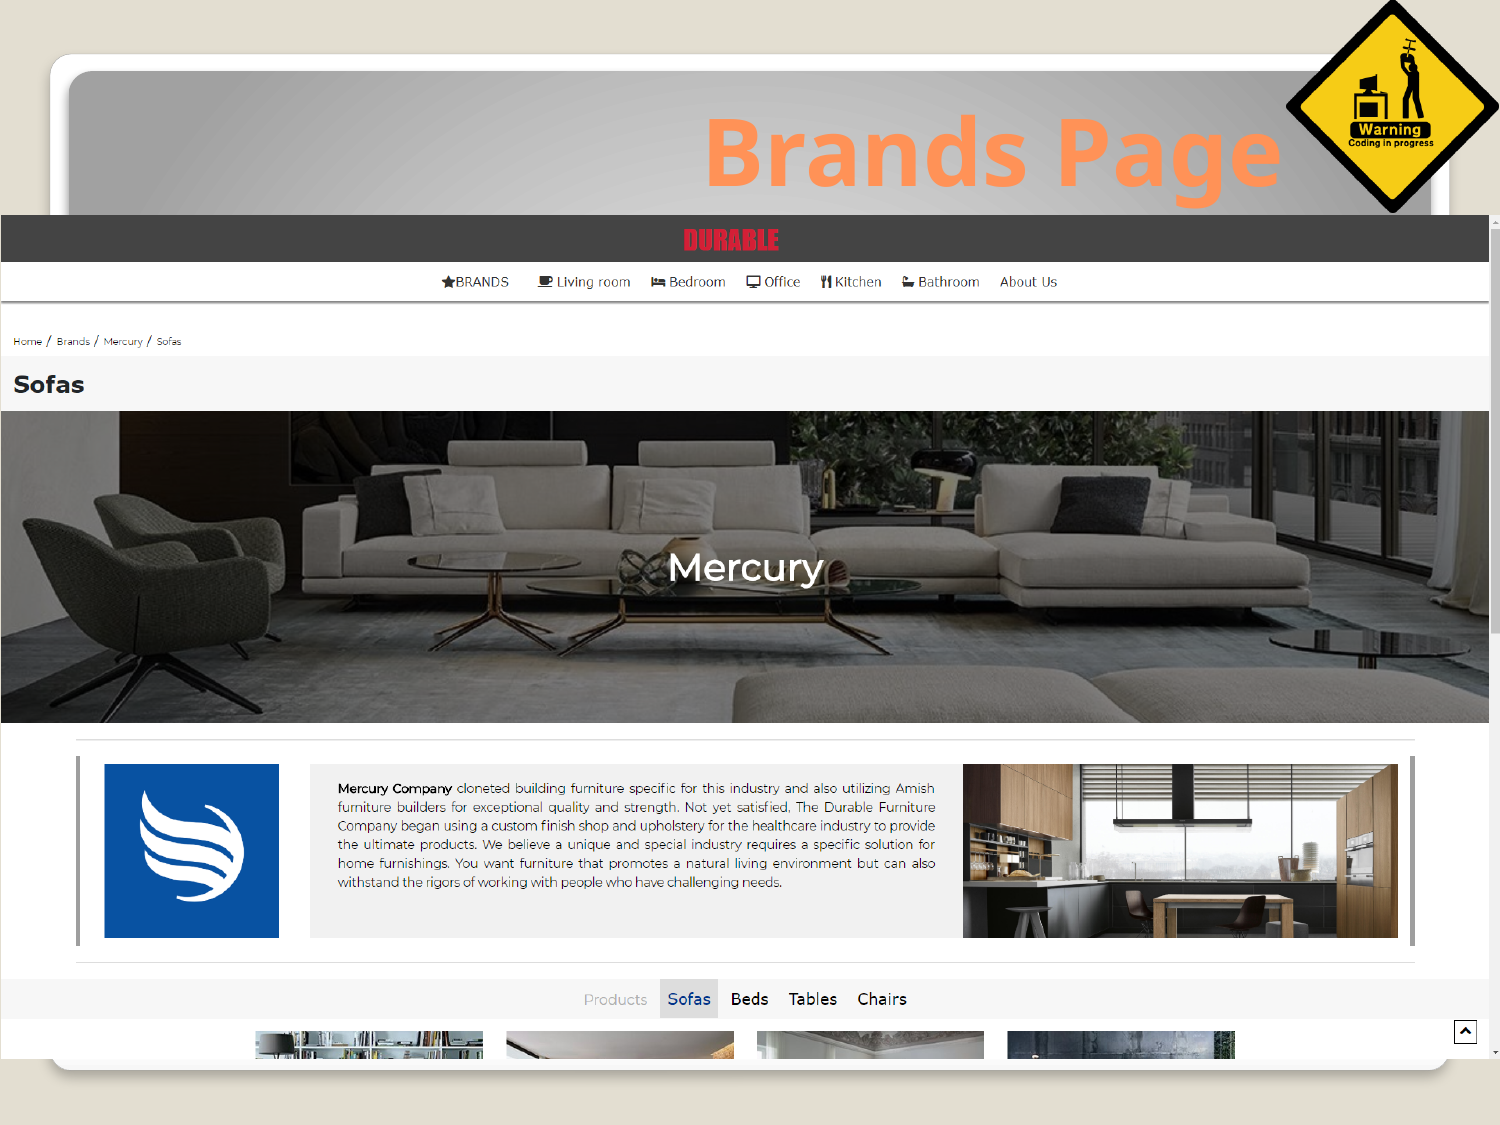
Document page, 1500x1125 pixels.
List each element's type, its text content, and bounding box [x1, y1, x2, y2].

picture [1286, 0, 1500, 213]
picture [1, 214, 1500, 1060]
title Brands Page [16, 75, 1278, 213]
